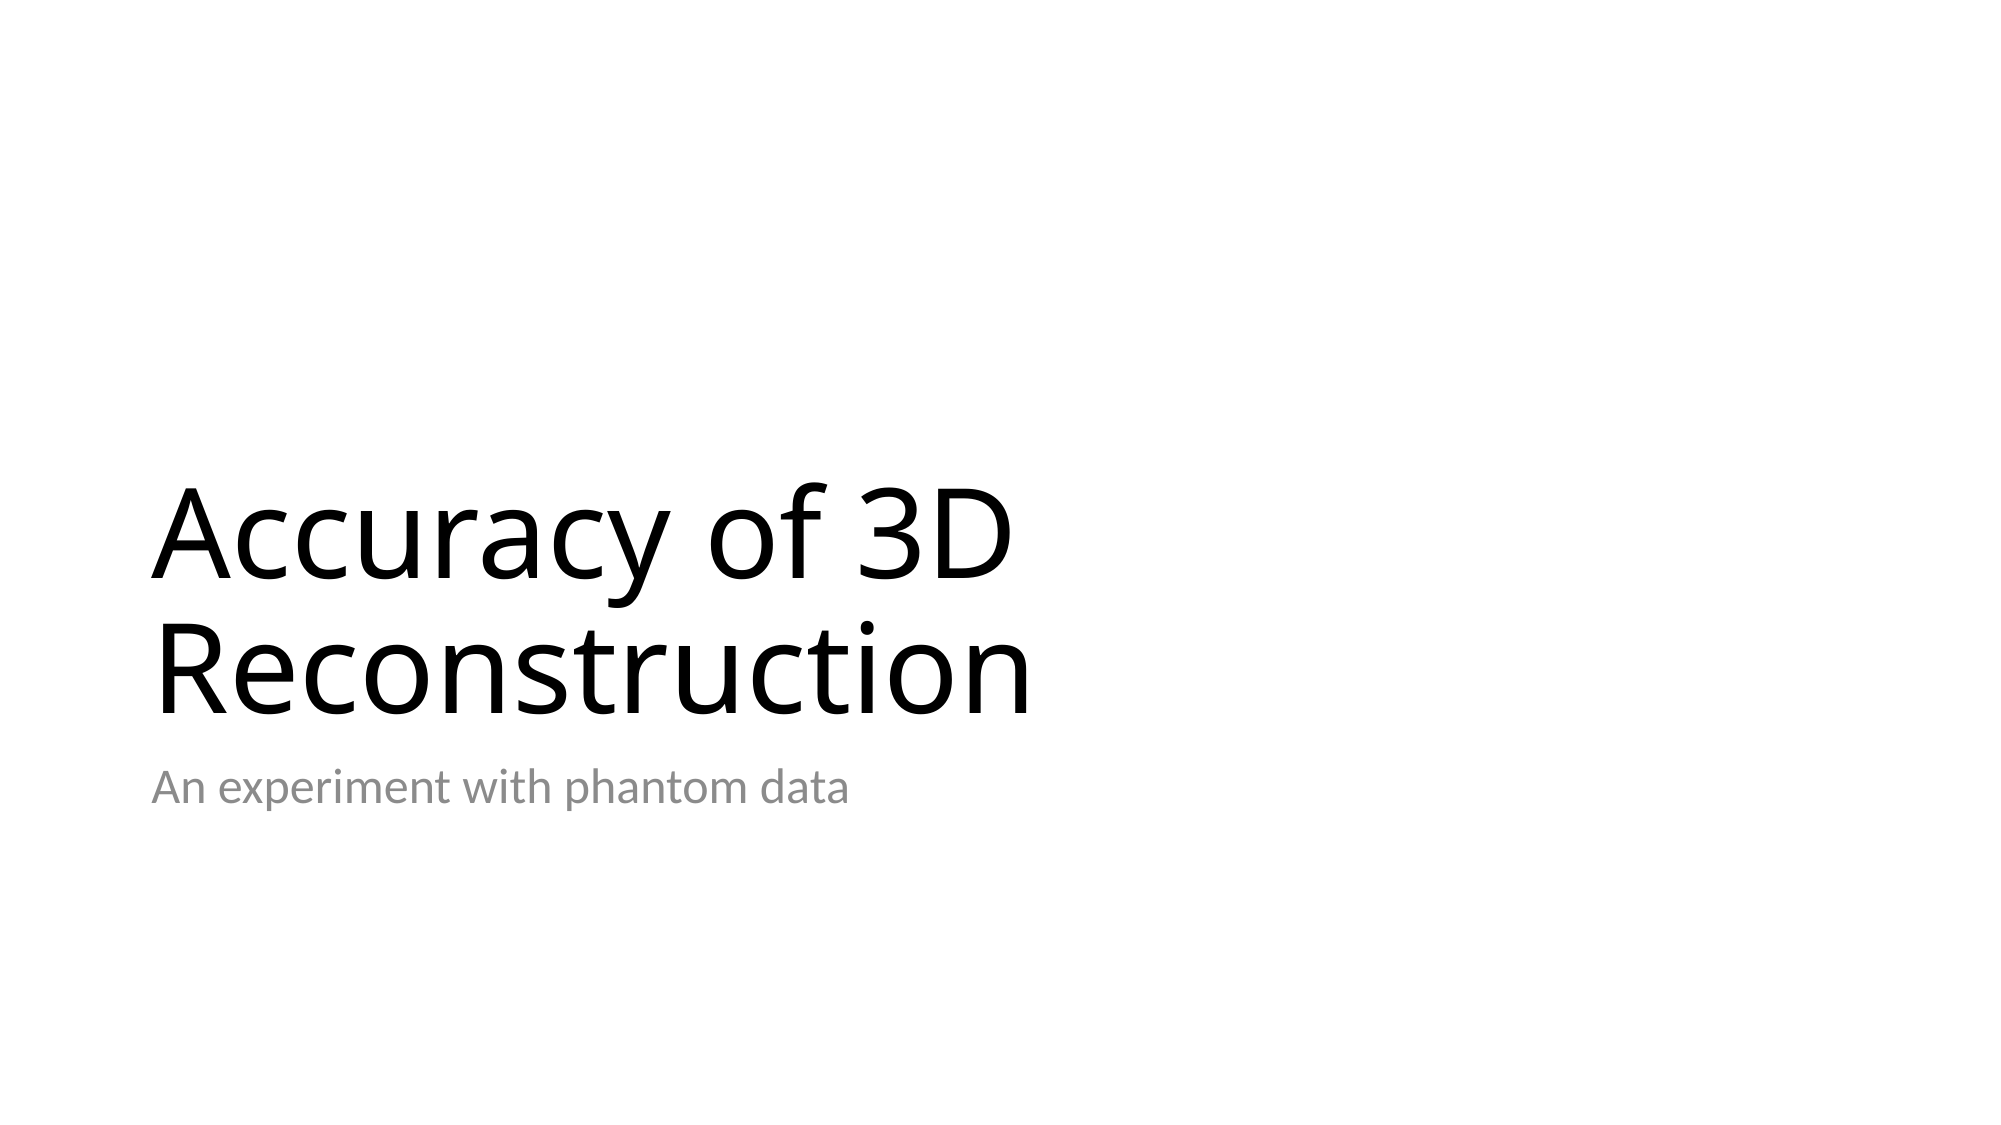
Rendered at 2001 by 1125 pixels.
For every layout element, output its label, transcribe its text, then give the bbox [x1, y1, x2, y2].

list An experiment with phantom data [136, 752, 1862, 999]
title Accuracy of 3D Reconstruction [136, 280, 1862, 749]
